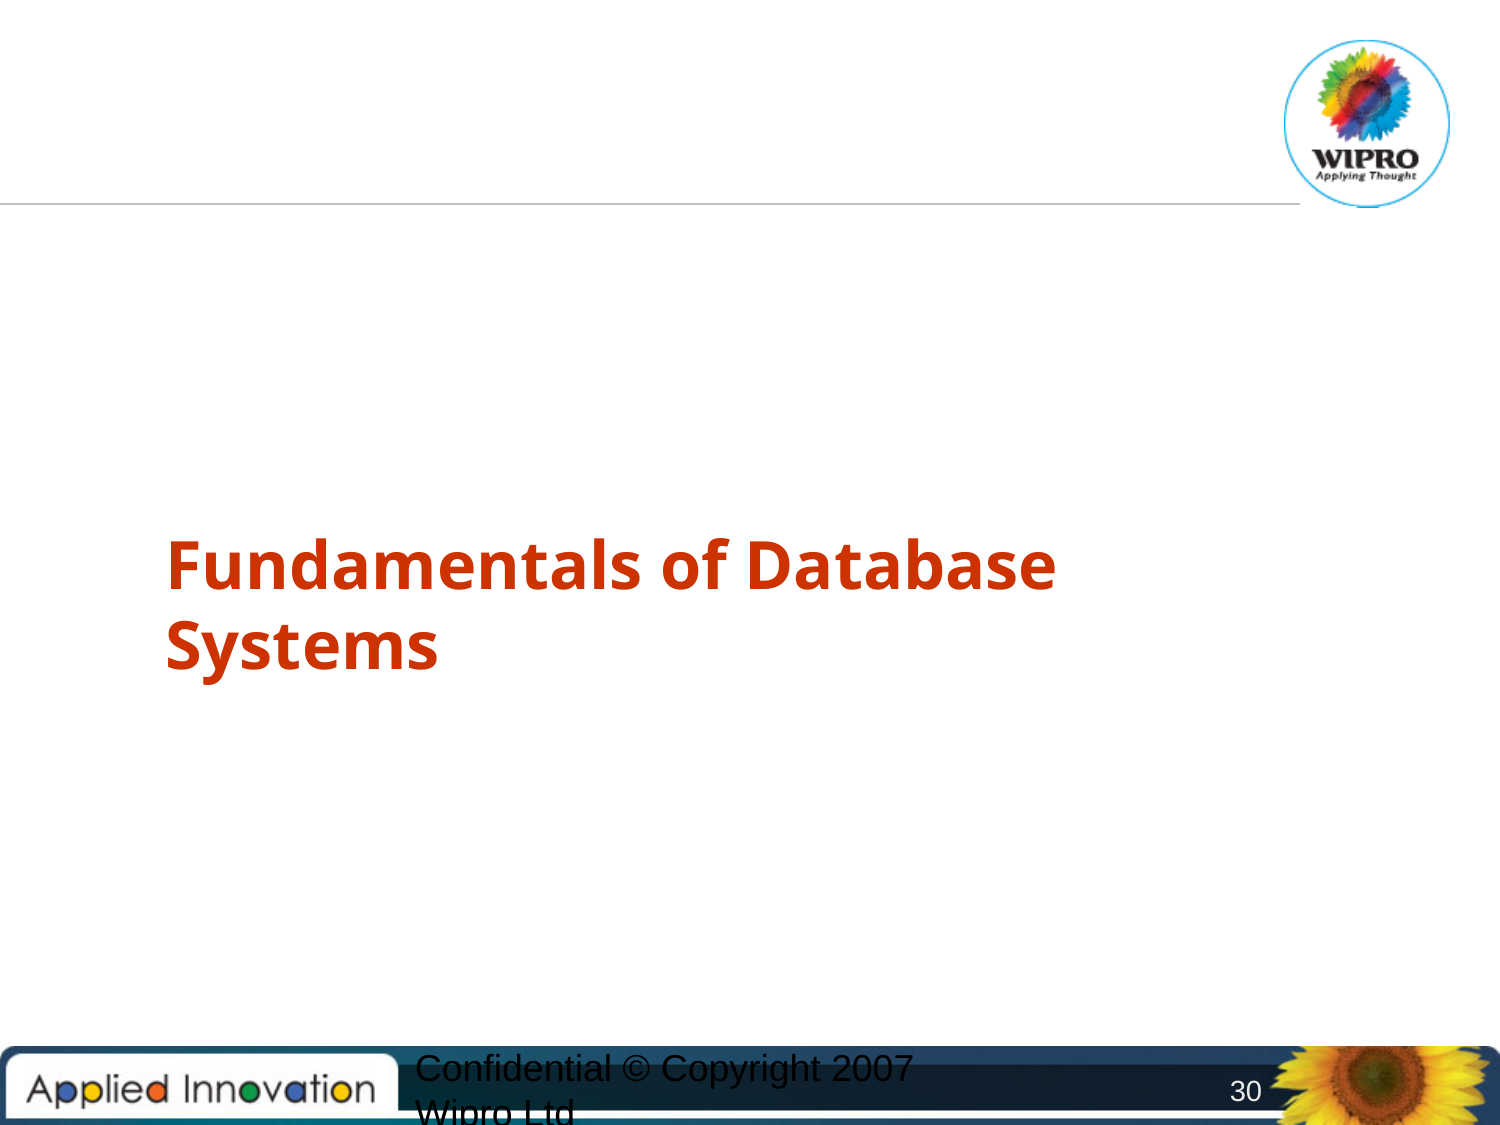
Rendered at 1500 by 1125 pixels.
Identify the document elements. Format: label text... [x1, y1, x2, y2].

text_box Fundamentals of Database Systems [149, 515, 1320, 611]
picture [0, 1046, 1500, 1125]
footer Confidential © Copyright 2007 Wipro Ltd [399, 1057, 975, 1121]
picture [527, 1121, 541, 1125]
picture [1284, 37, 1450, 208]
